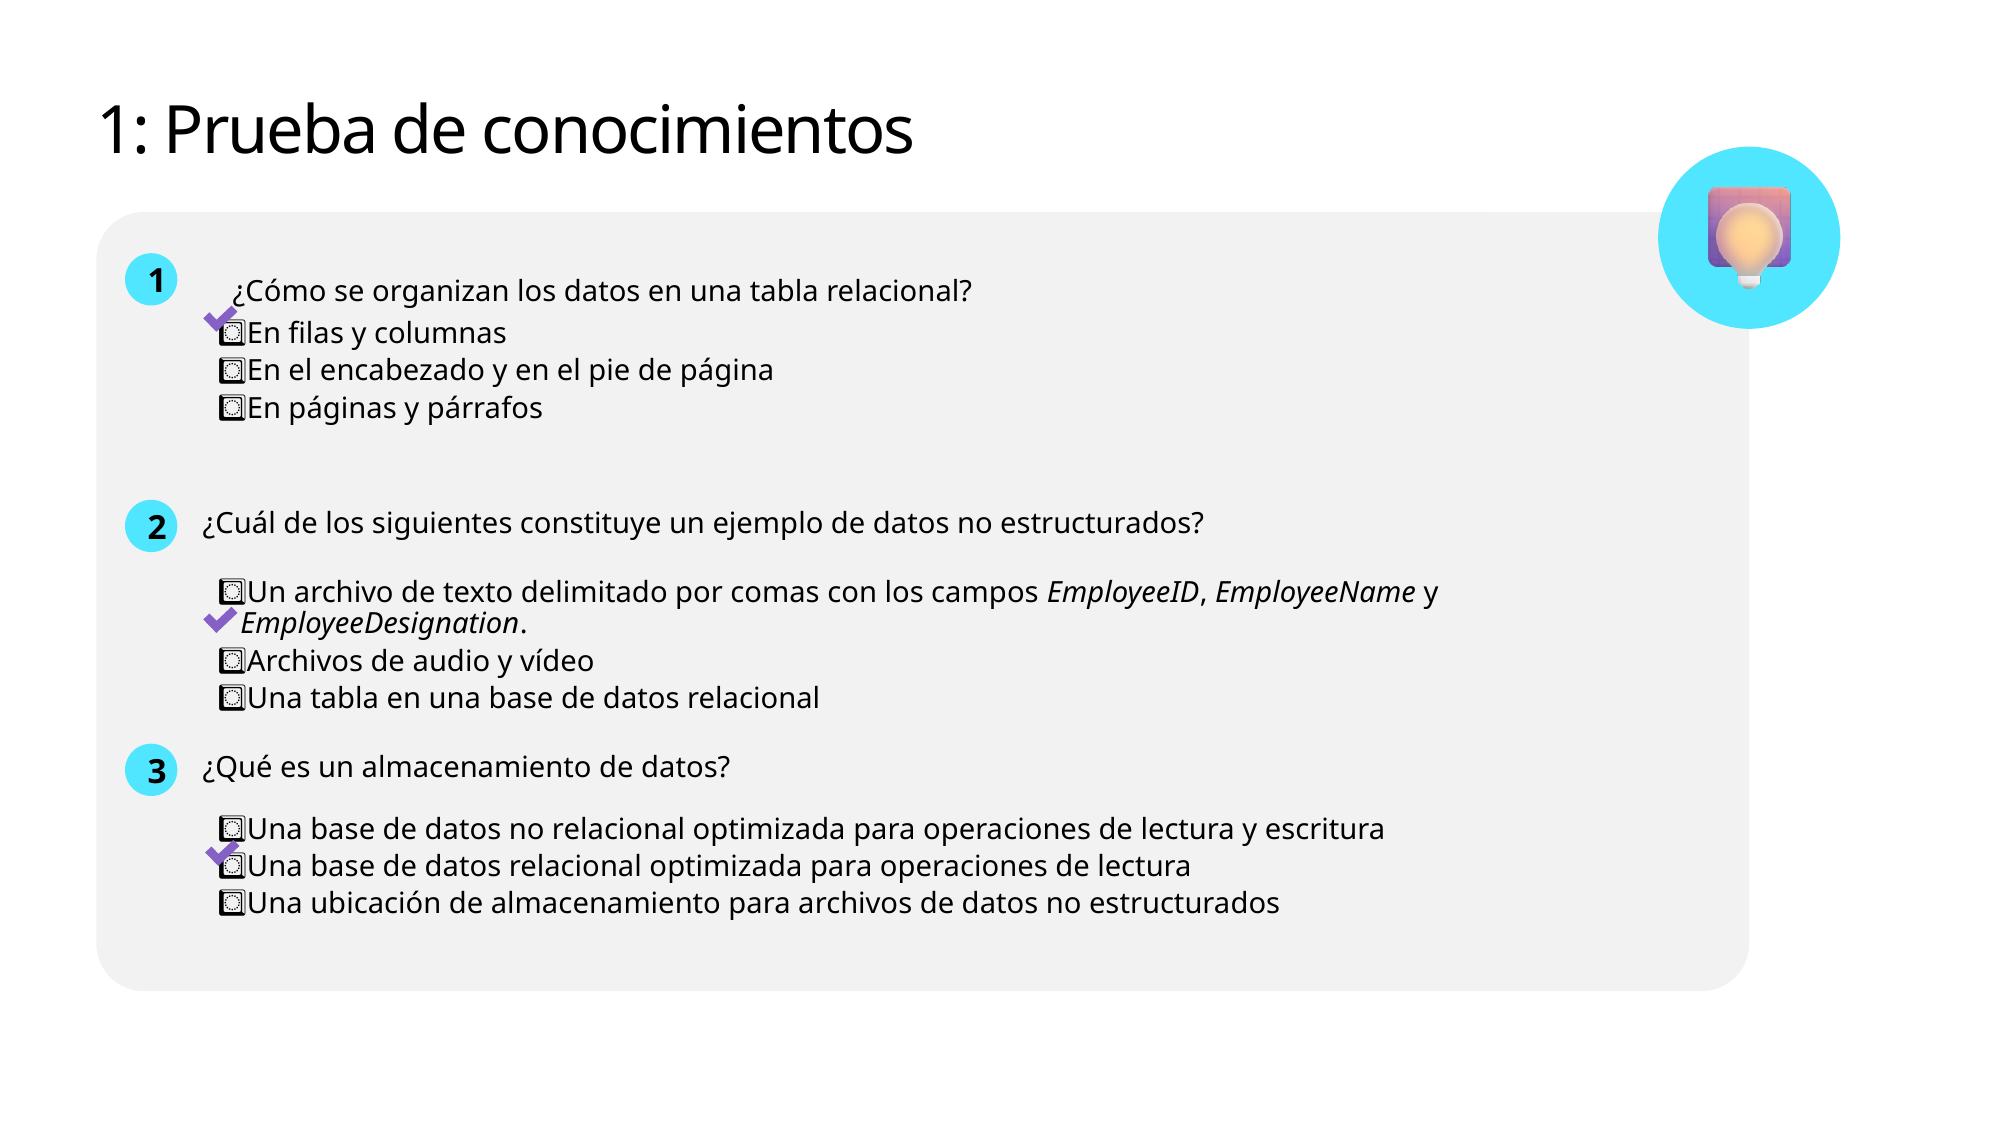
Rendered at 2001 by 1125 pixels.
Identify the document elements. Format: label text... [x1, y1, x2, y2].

list En filas y columnas En el encabezado y en el pie de página En páginas y párrafos [202, 303, 1643, 423]
list Un archivo de texto delimitado por comas con los campos EmployeeID, EmployeeName y EmployeeDesignation. Archivos de audio y vídeo Una tabla en una base de datos relacional [202, 562, 1698, 717]
list Una base de datos no relacional optimizada para operaciones de lectura y escritura Una base de datos relacional optimizada para operaciones de lectura Una ubicación de almacenamiento para archivos de datos no estructurados [202, 799, 1643, 919]
list ¿Cuál de los siguientes constituye un ejemplo de datos no estructurados? [202, 508, 1643, 544]
text_box 3 [124, 742, 179, 797]
list ¿Qué es un almacenamiento de datos? [202, 752, 1643, 788]
text_box [208, 843, 236, 863]
text_box [206, 309, 234, 329]
text_box 2 [124, 498, 179, 553]
picture [1692, 180, 1806, 295]
list ¿Cómo se organizan los datos en una tabla relacional? [202, 261, 1643, 297]
text_box [206, 610, 234, 630]
title 1: Prueba de conocimientos [96, 96, 1903, 177]
text_box 1 [124, 252, 179, 307]
